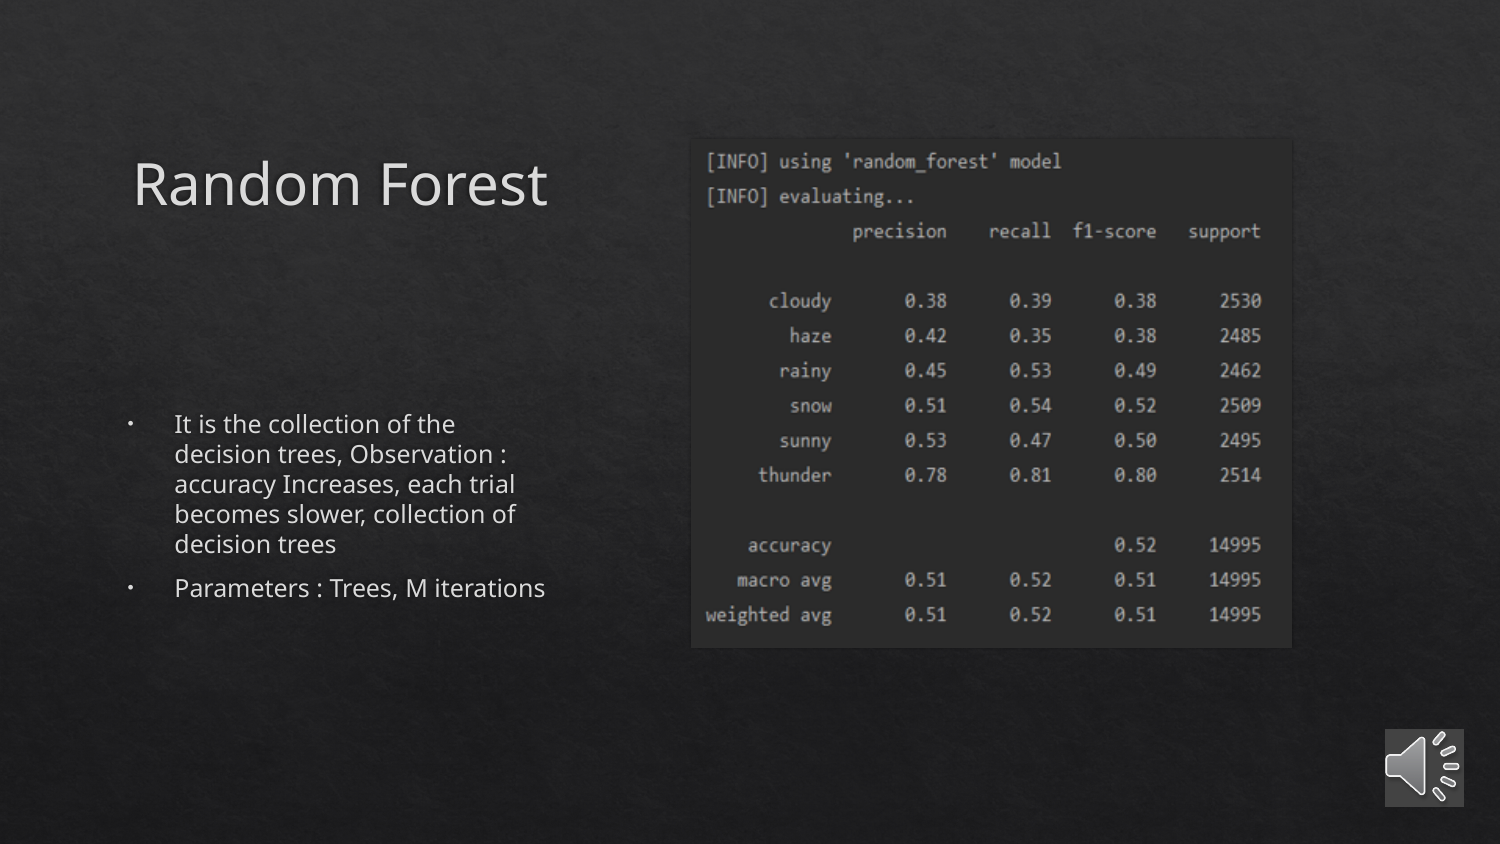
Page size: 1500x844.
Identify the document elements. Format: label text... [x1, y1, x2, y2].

title Random Forest [112, 75, 569, 296]
list It is the collection of the decision trees, Observation : accuracy Increases, each trial becomes slower, collection of decision trees Parameters : Trees, M iterations [112, 299, 569, 713]
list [691, 139, 1293, 648]
picture [1384, 728, 1465, 809]
